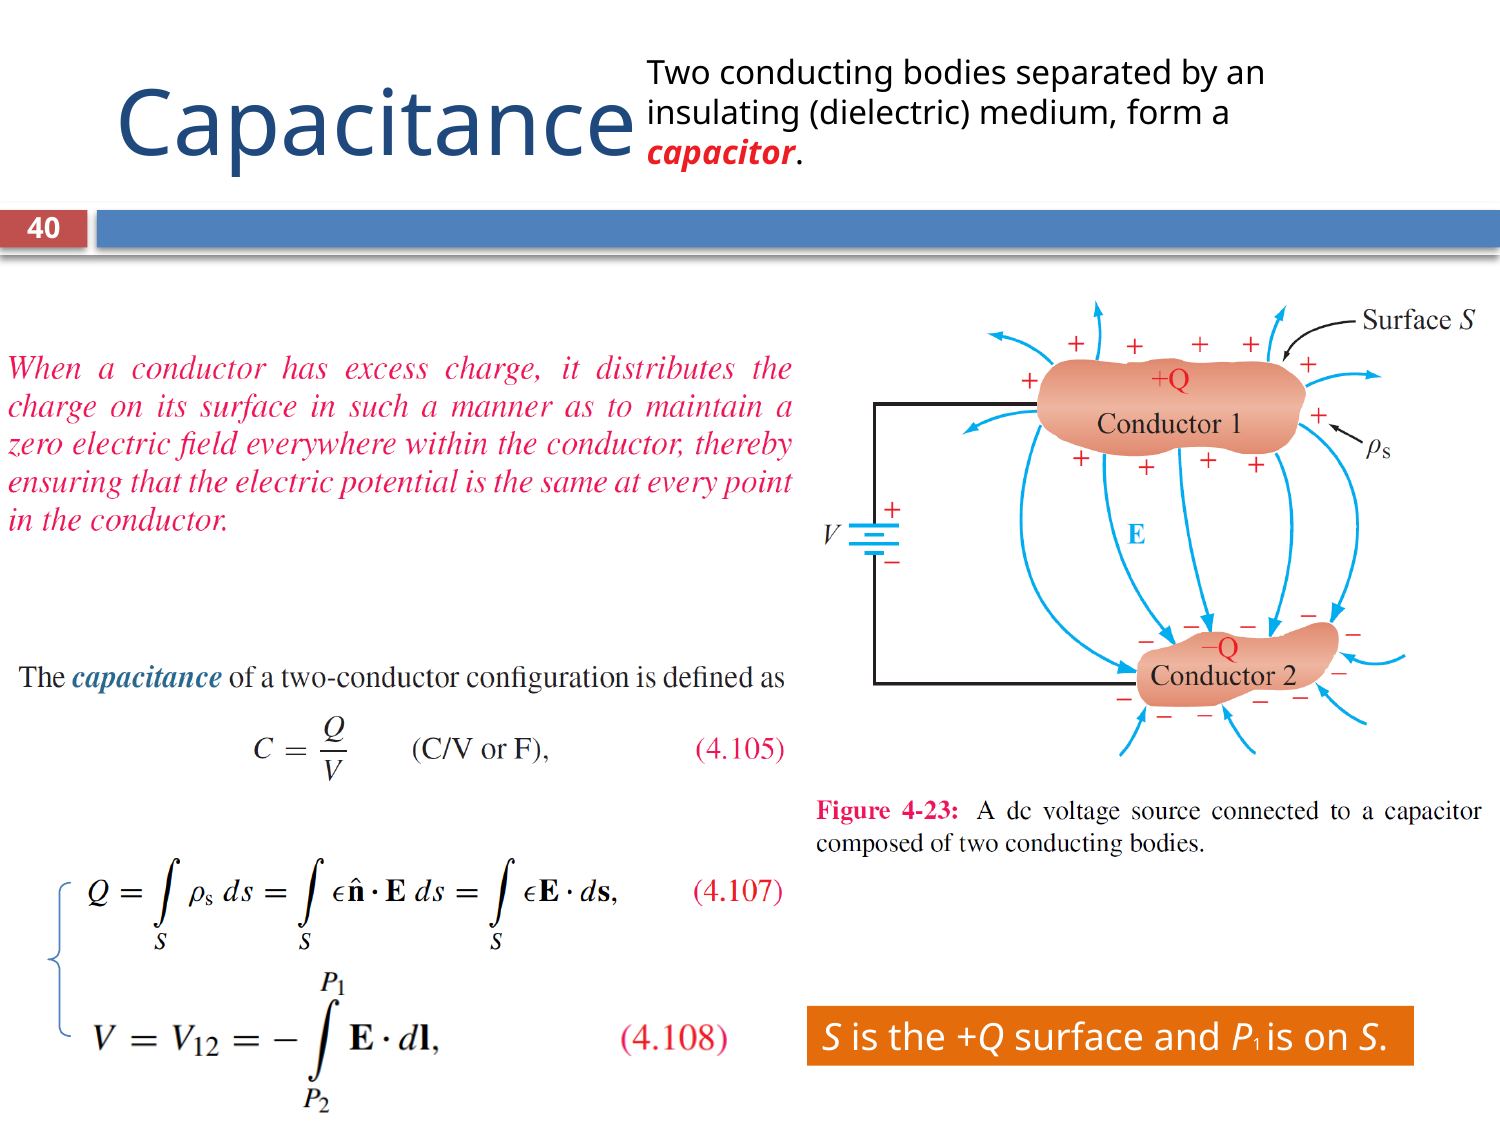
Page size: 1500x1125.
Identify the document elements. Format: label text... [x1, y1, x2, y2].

text_box [47, 882, 65, 1036]
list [812, 299, 1488, 863]
picture [12, 662, 788, 791]
picture [2, 348, 801, 538]
picture [71, 843, 801, 1125]
slide_number 40 [0, 208, 88, 249]
text_box S is the +Q surface and P1 is on S. [807, 1005, 1414, 1066]
title Capacitance [100, 37, 1438, 200]
text_box Two conducting bodies separated by an insulating (dielectric) medium, form a capacitor. [631, 43, 1382, 179]
